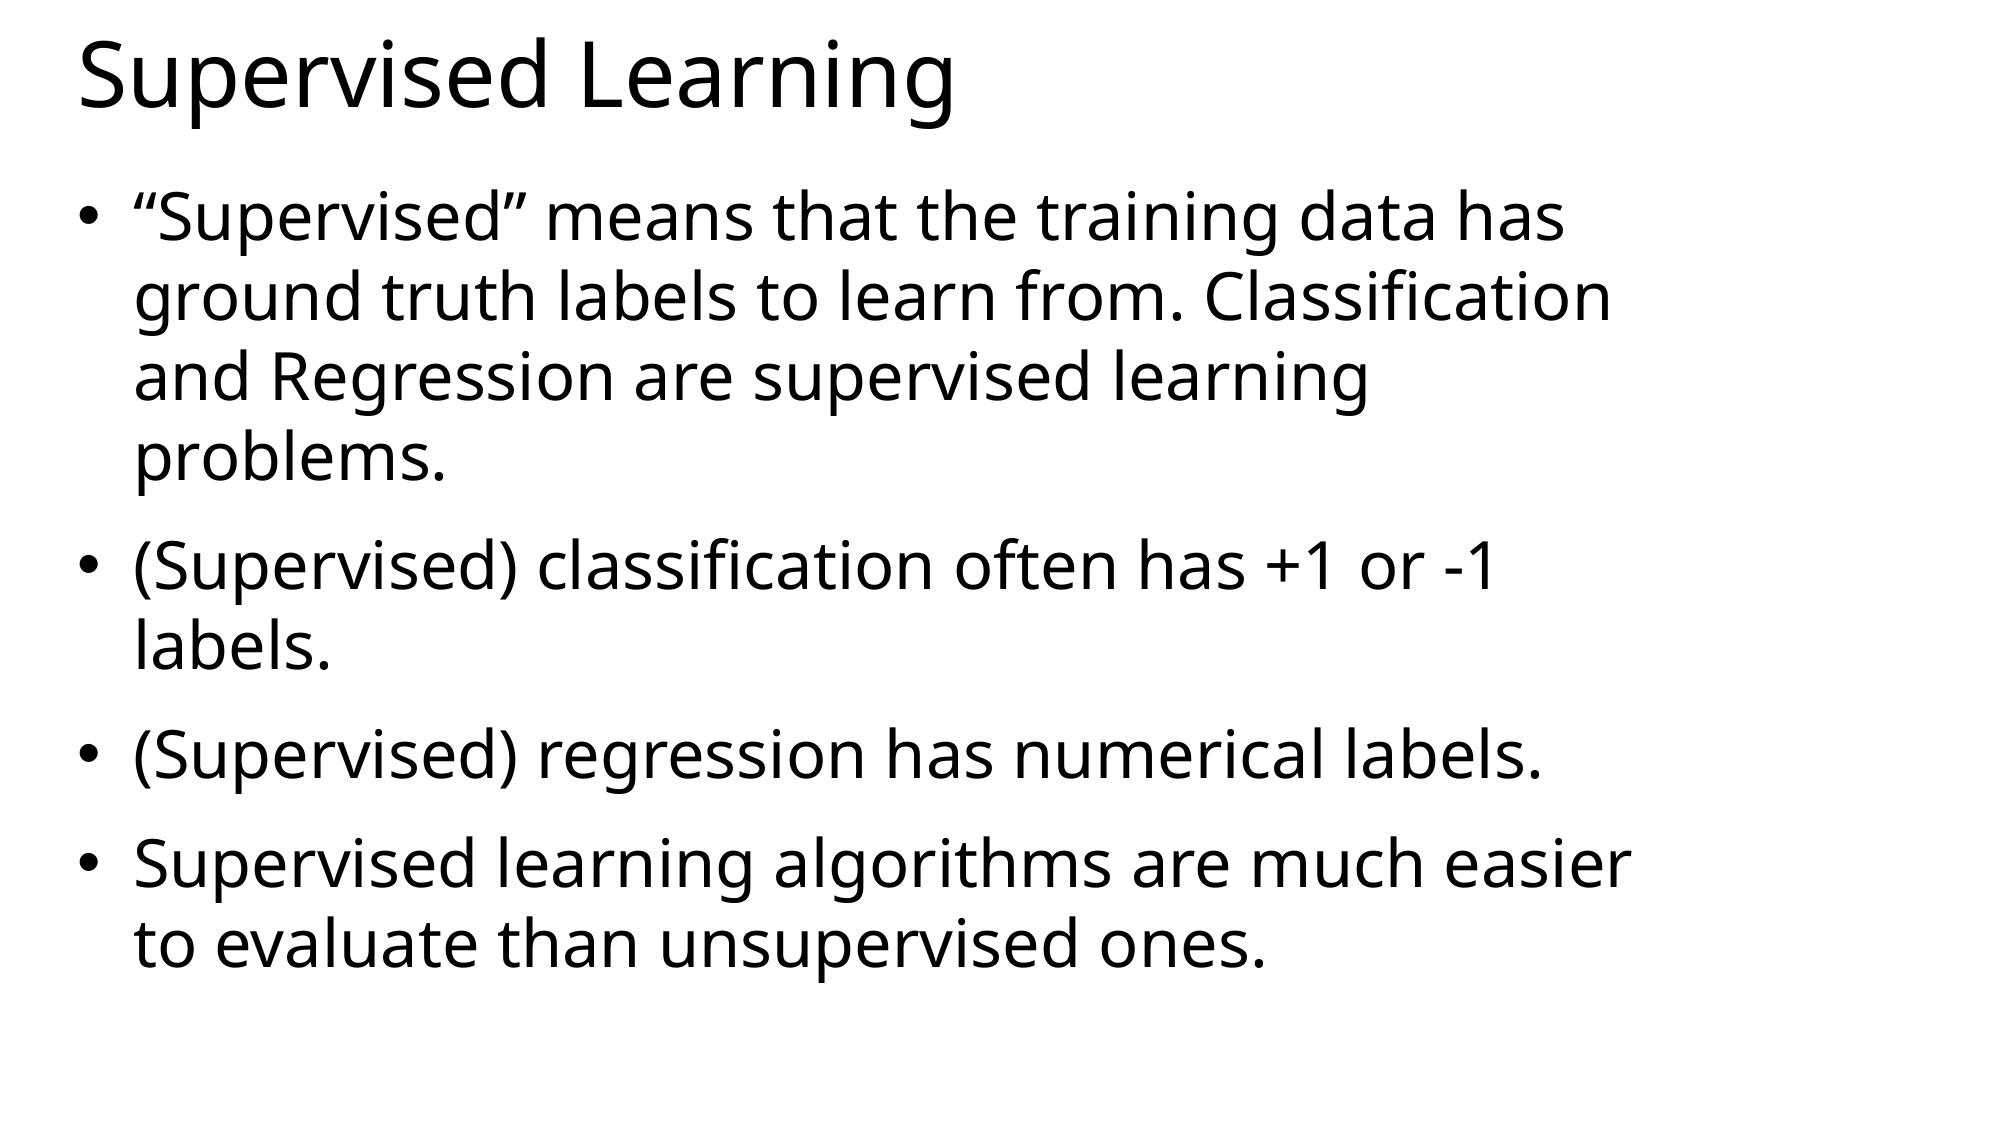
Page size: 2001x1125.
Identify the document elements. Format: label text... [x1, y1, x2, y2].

title Supervised Learning [62, 29, 1953, 205]
list “Supervised” means that the training data has ground truth labels to learn from. Classification and Regression are supervised learning problems. (Supervised) classification often has +1 or -1 labels. (Supervised) regression has numerical labels. Supervised learning algorithms are much easier to evaluate than unsupervised ones. [62, 166, 1692, 1035]
